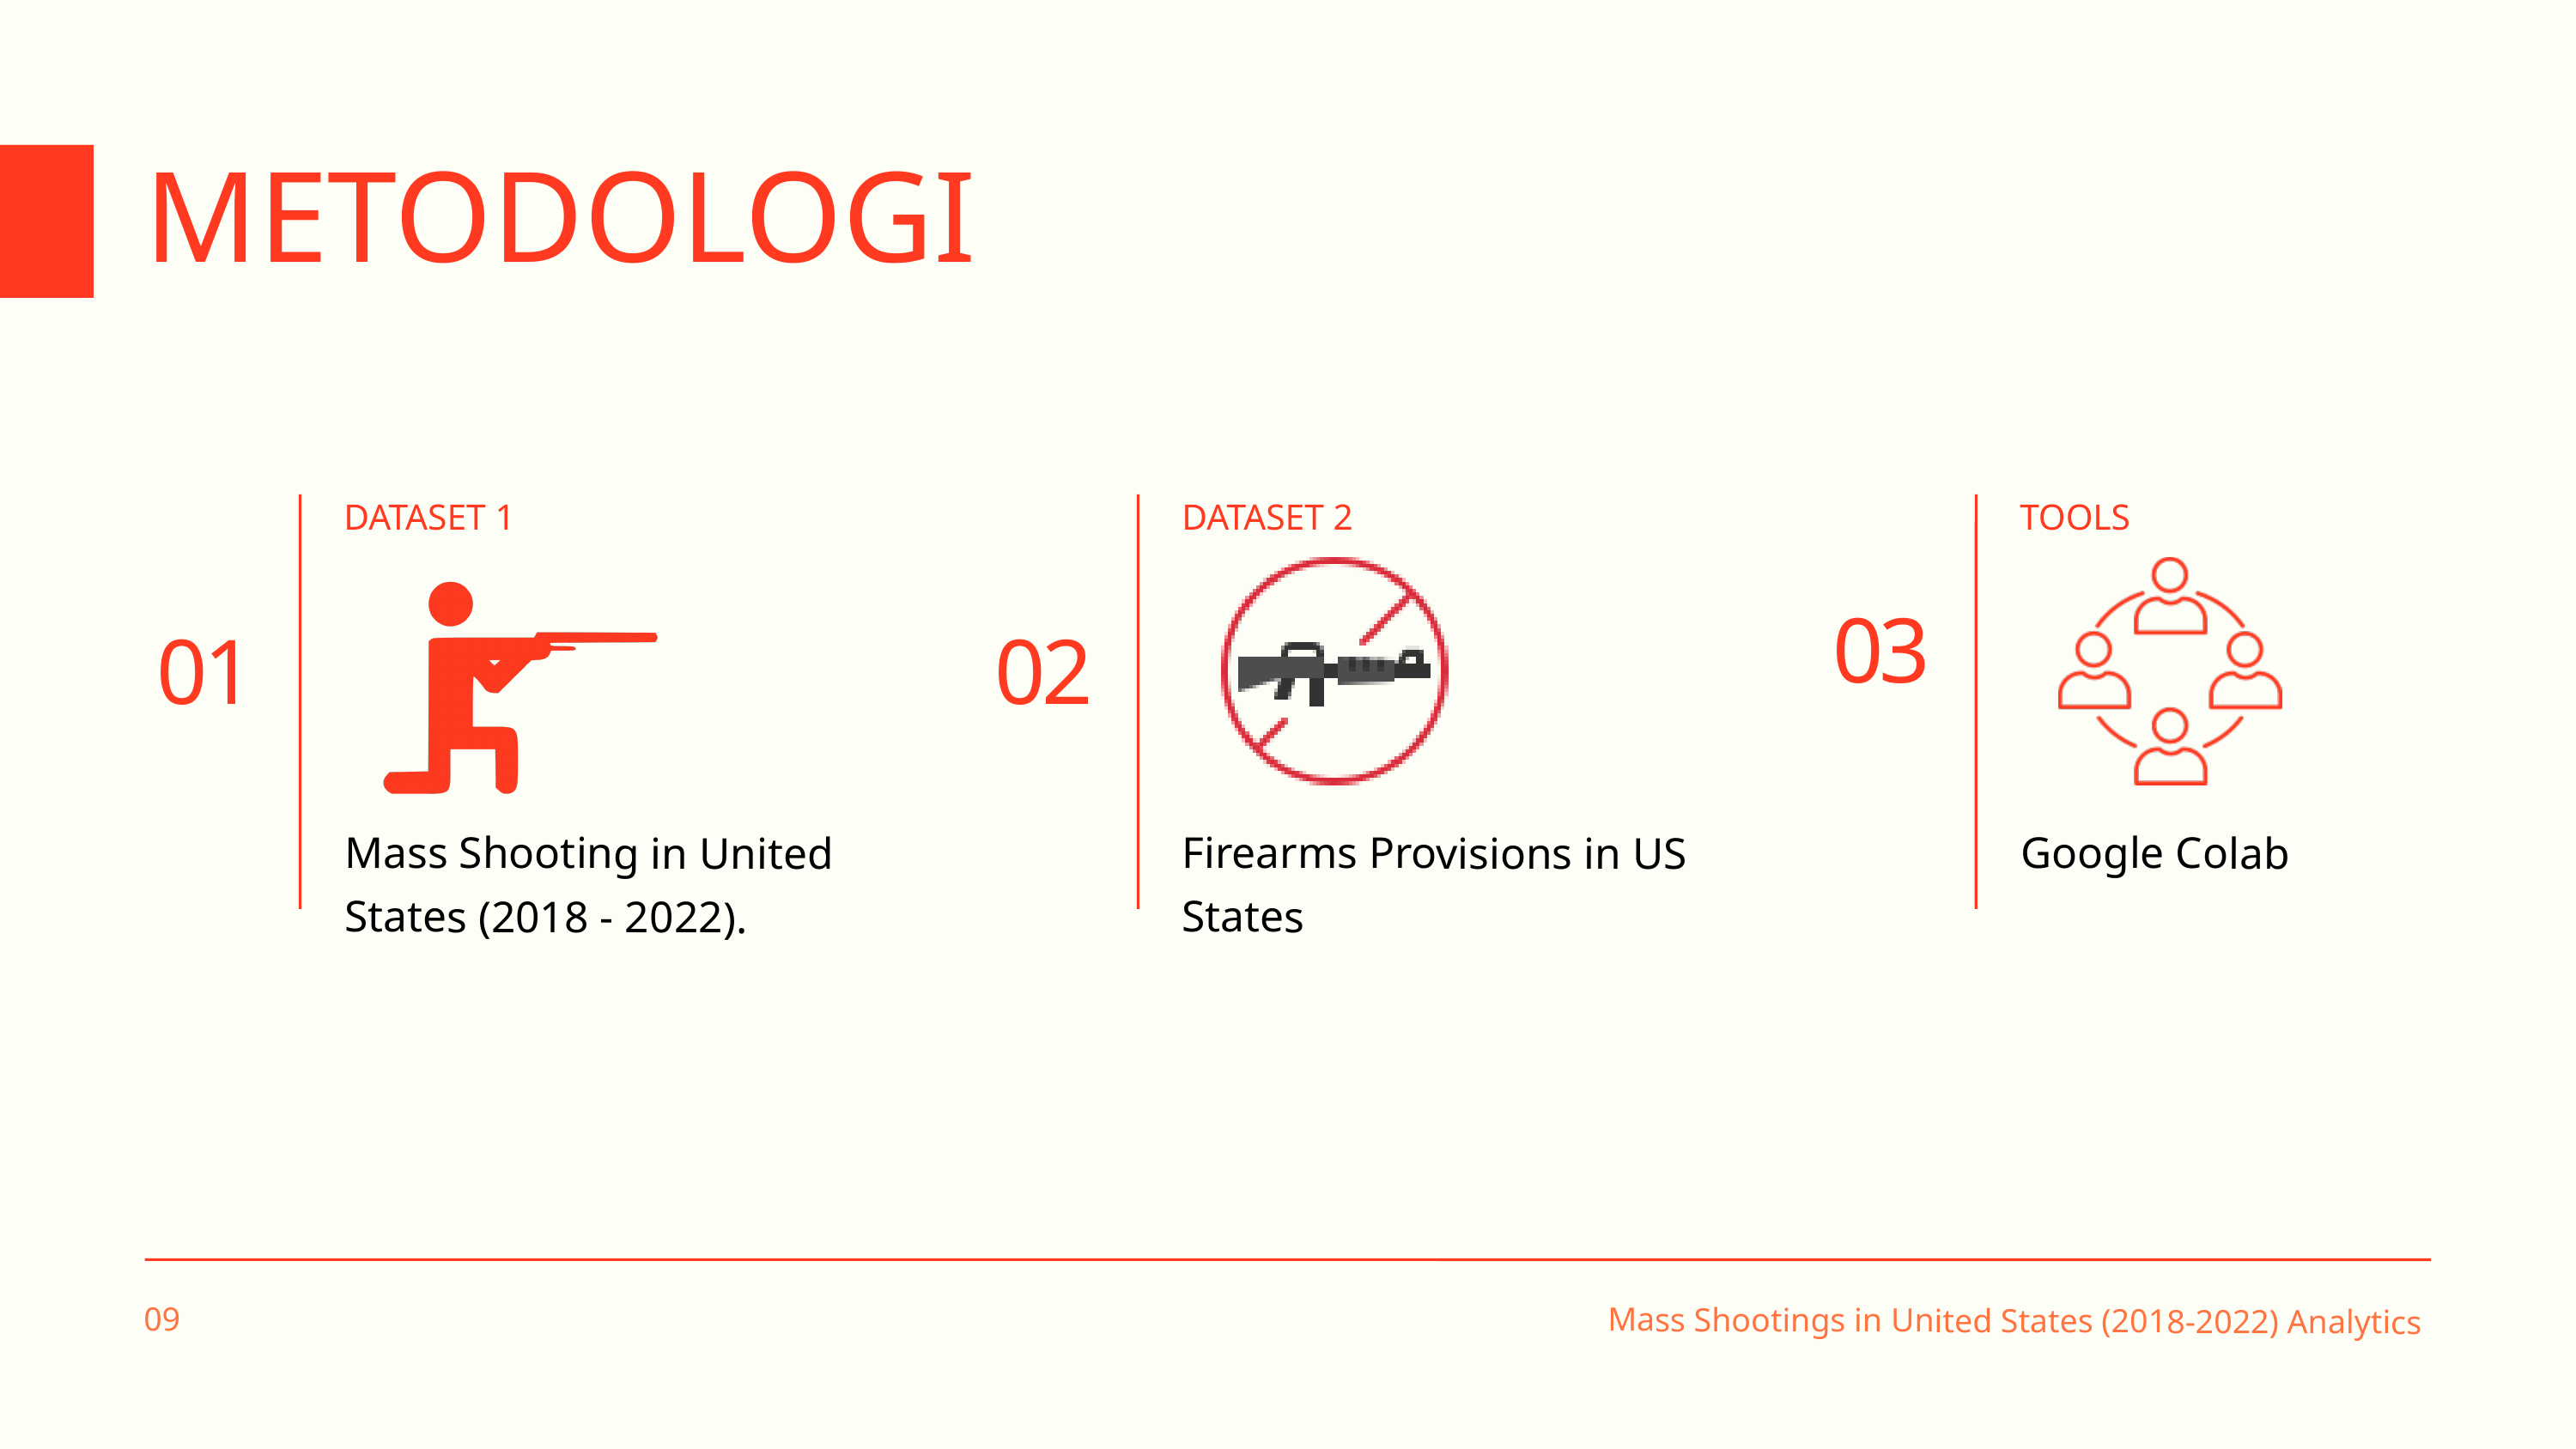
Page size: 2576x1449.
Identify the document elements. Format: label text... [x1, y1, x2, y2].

text_box [0, 144, 94, 298]
text_box 09 [143, 1288, 319, 1338]
text_box 01 [144, 626, 267, 723]
text_box Google Colab [2020, 812, 2432, 879]
picture [2058, 557, 2282, 785]
text_box Mass Shootings in United States (2018-2022) Analytics [1564, 1288, 2432, 1343]
text_box DATASET 1 [343, 498, 756, 537]
text_box 03 [1820, 604, 1943, 701]
text_box 02 [982, 626, 1105, 723]
text_box DATASET 2 [1182, 498, 1594, 537]
text_box TOOLS [2020, 498, 2432, 537]
picture [1220, 557, 1449, 785]
text_box Firearms Provisions in US States [1182, 812, 1724, 943]
text_box Mass Shooting in United States (2018 - 2022). [344, 812, 862, 943]
text_box METODOLOGI [144, 167, 2432, 288]
picture [383, 581, 658, 796]
